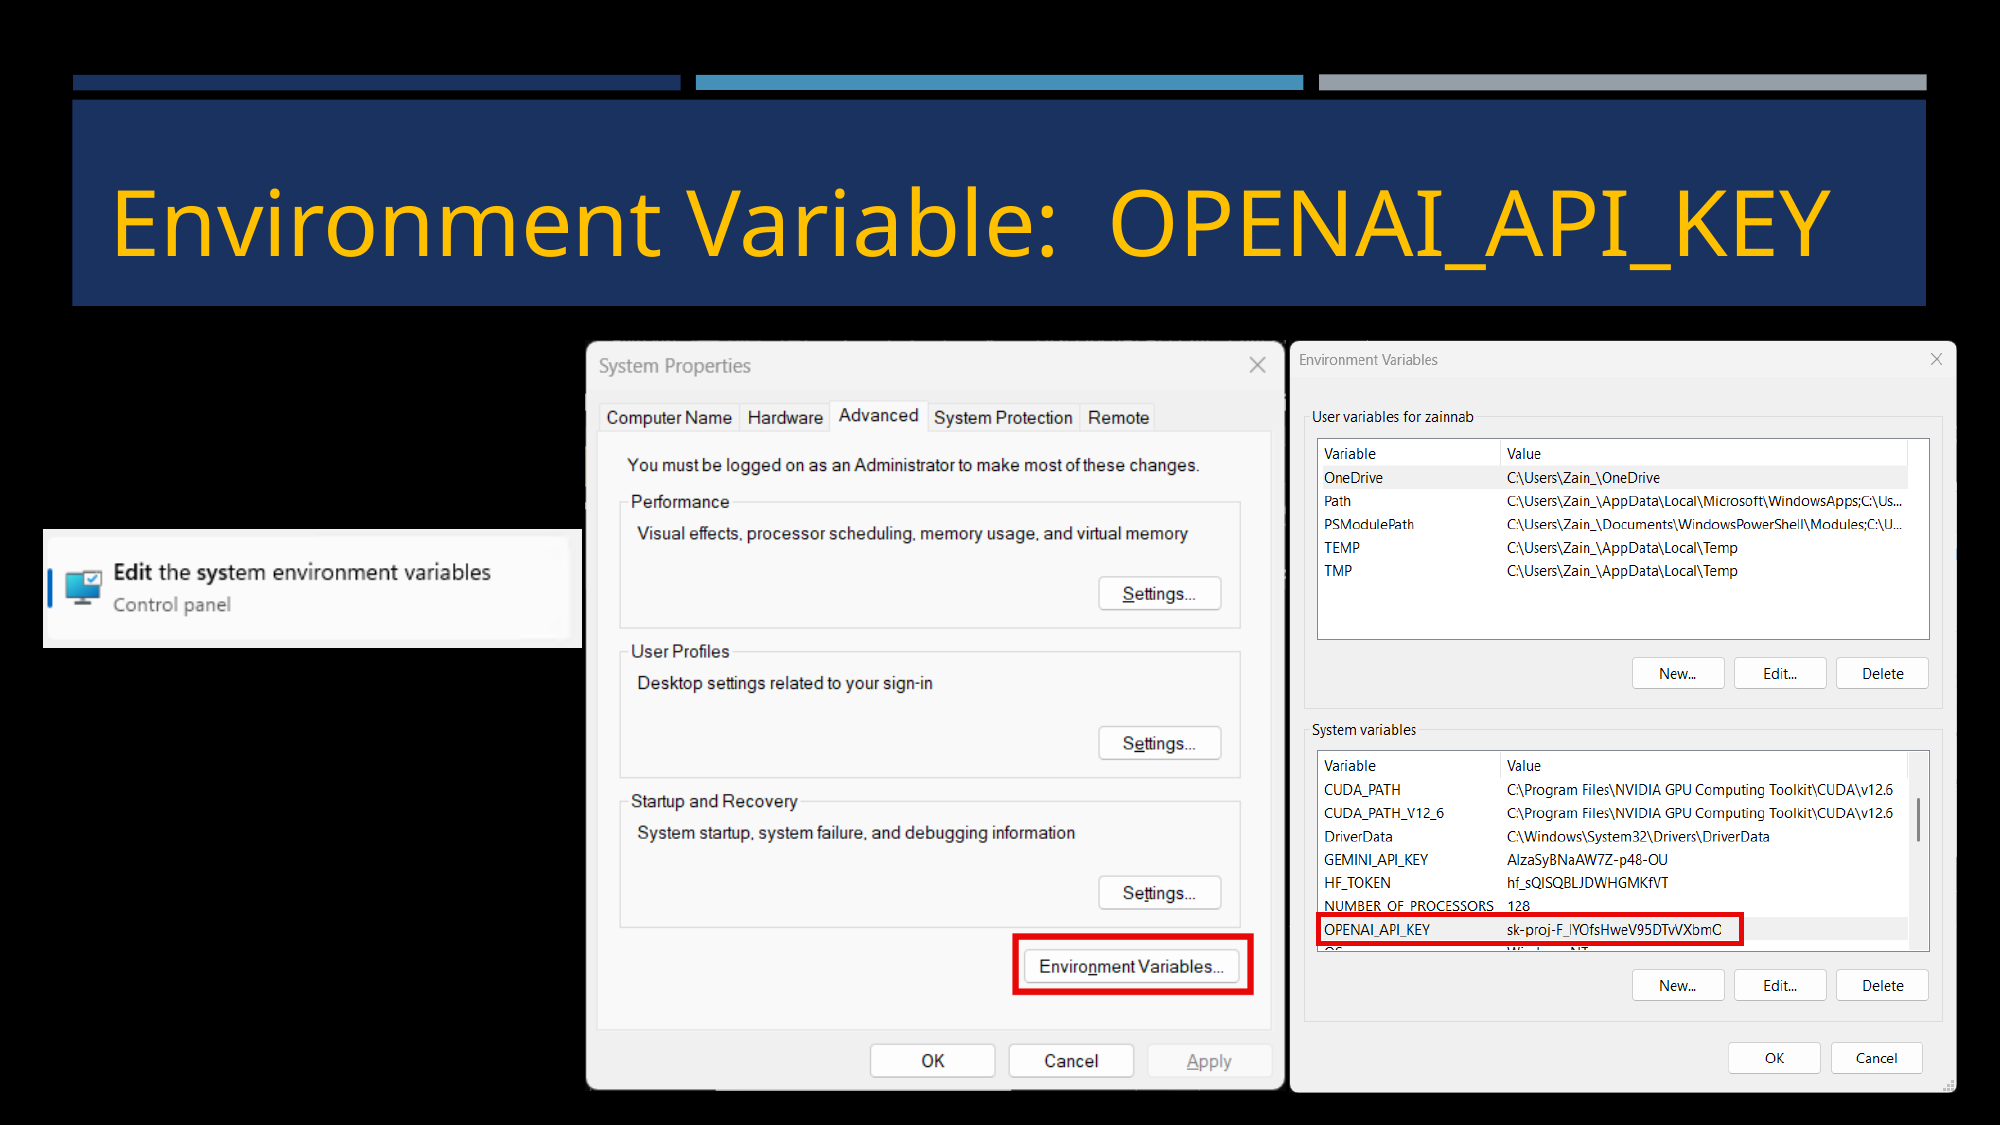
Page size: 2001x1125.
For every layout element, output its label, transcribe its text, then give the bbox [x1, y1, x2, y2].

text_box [42, 340, 1958, 1094]
title Environment Variable: OPENAI_API_KEY [94, 119, 1904, 282]
